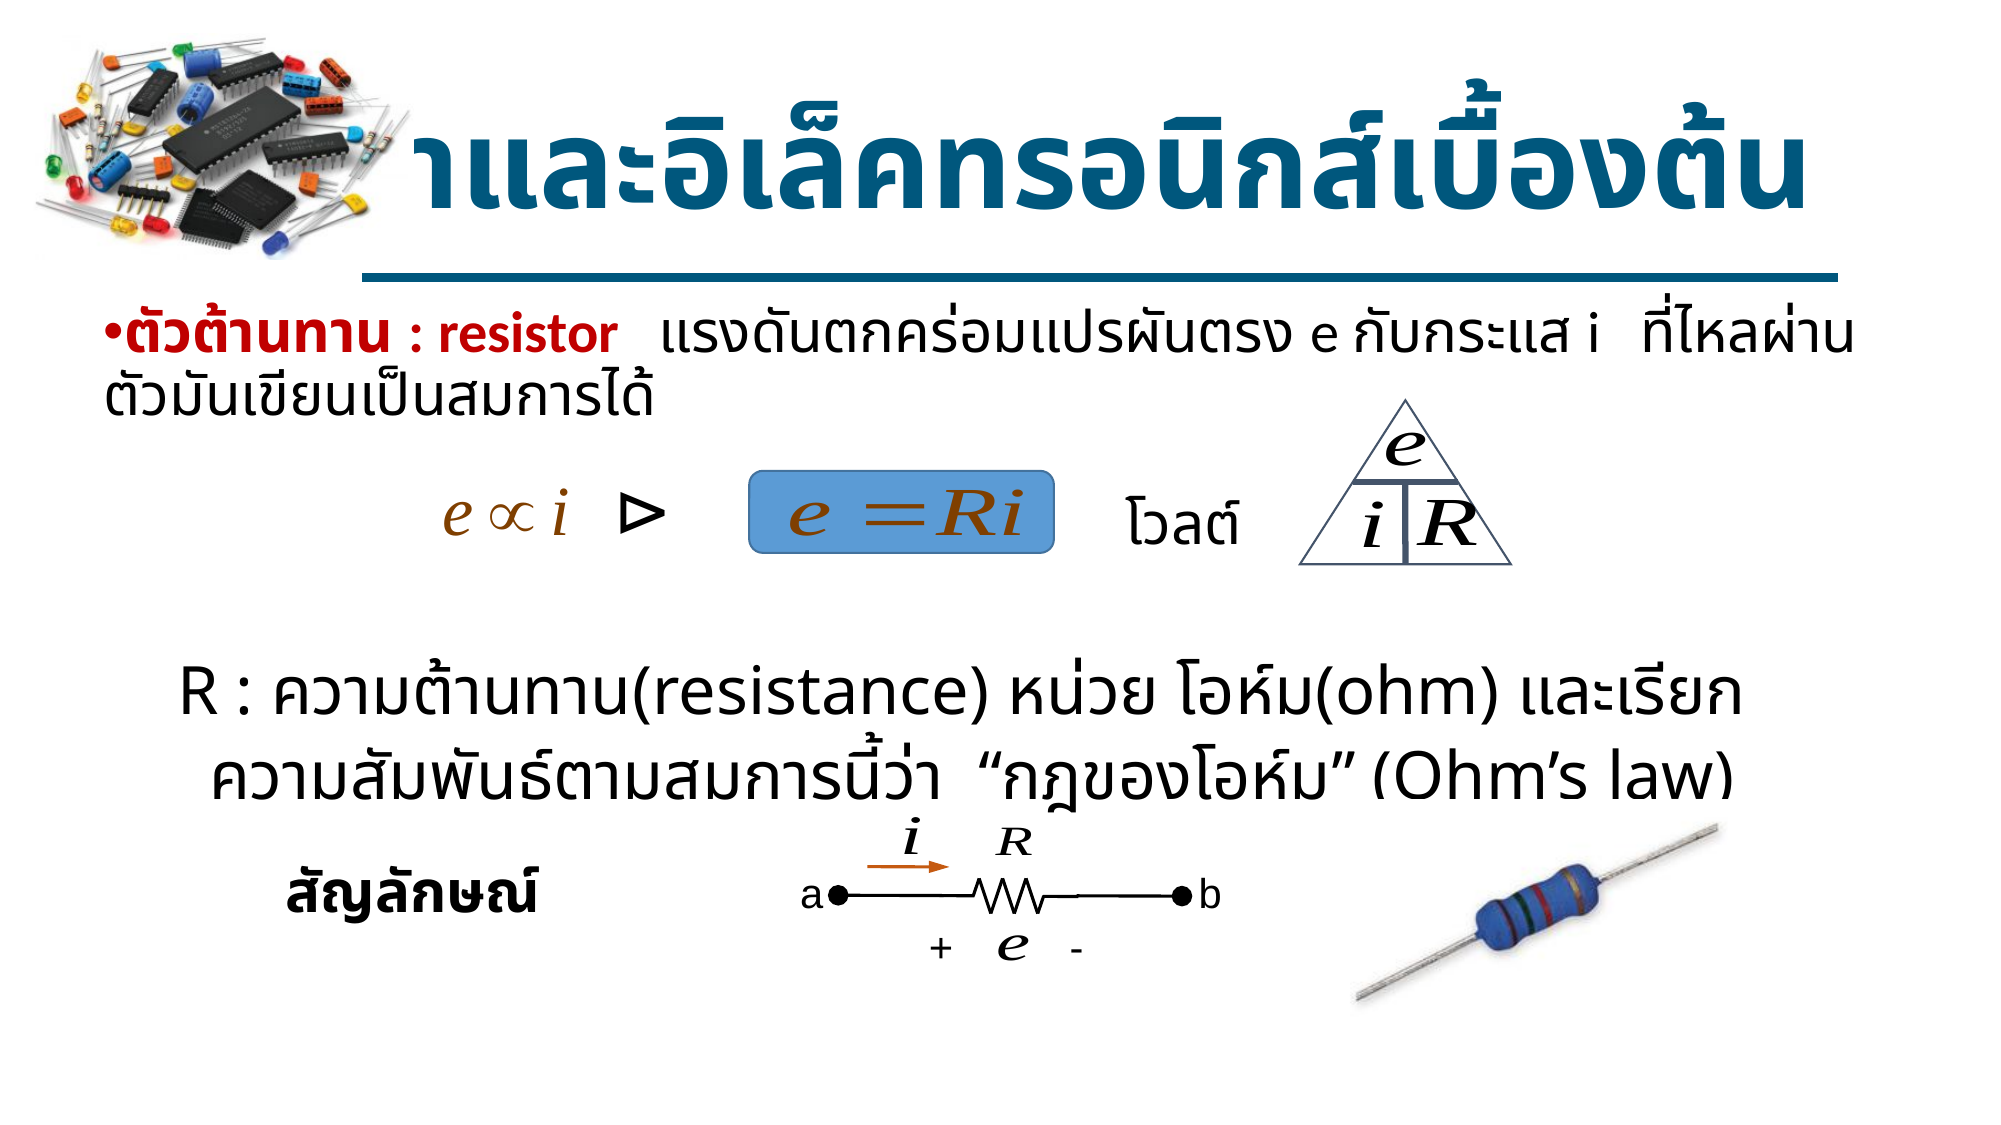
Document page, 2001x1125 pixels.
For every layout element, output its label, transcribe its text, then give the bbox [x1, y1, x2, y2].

text_box R : ความต้านทาน(resistance) หน่วย โอห์ม(ohm) และเรียกความสัมพันธ์ตามสมการนี้ว่า “กฎของโอห์ม” (Ohm’s law) [138, 615, 1864, 821]
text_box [1299, 400, 1511, 565]
picture [1339, 799, 1739, 1022]
text_box โวลต์ [1110, 478, 1257, 564]
title ไฟฟ้าและอิเล็คทรอนิกส์เบื้องต้น [137, 59, 1863, 278]
text_box สัญลักษณ์ [271, 846, 668, 932]
picture [27, 33, 414, 260]
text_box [749, 470, 1054, 553]
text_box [432, 459, 668, 553]
list ตัวต้านทาน : resistor แรงดันตกคร่อมแปรผันตรง e กับกระแส i ที่ไหลผ่านตัวมันเขียนเป็นสมการได้ [88, 295, 1905, 1097]
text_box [785, 808, 1243, 980]
